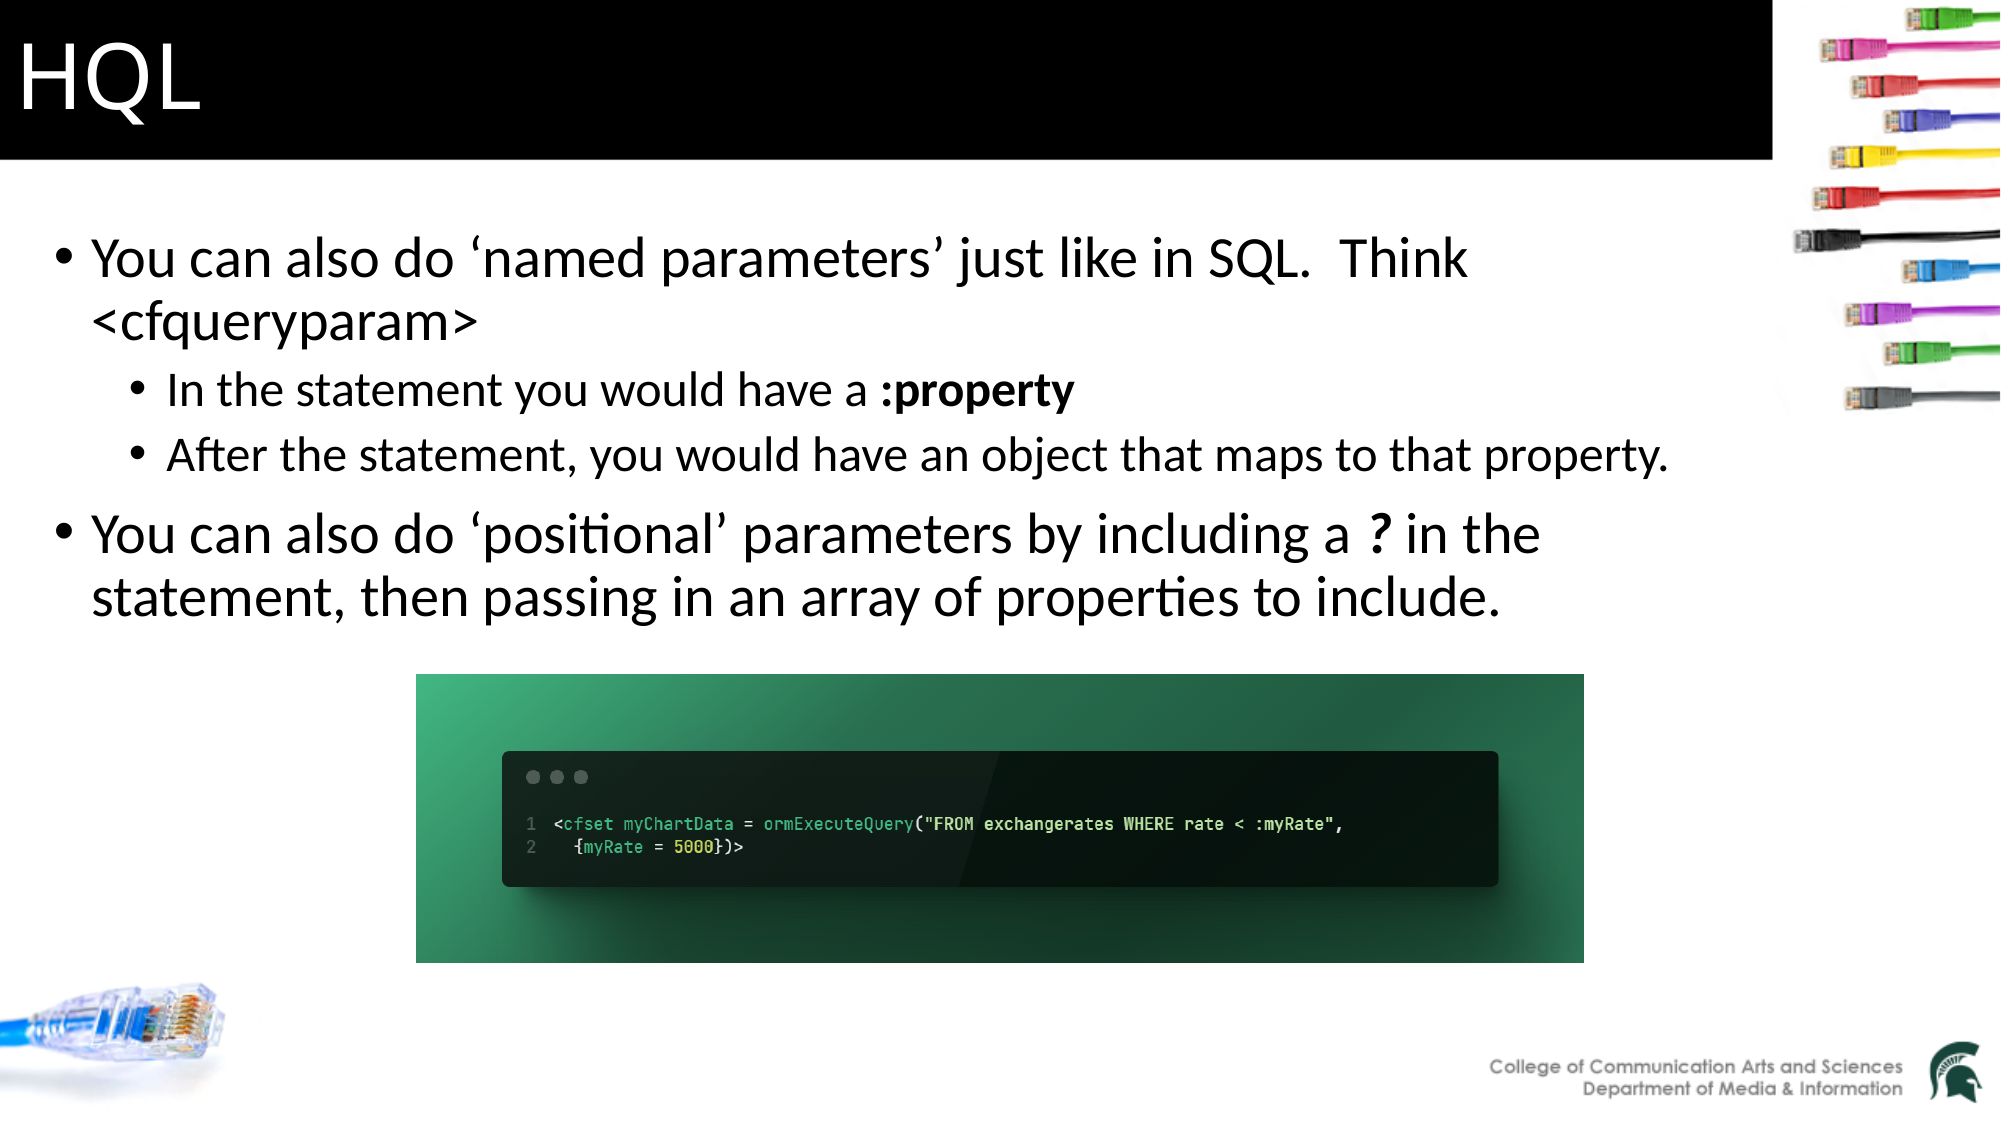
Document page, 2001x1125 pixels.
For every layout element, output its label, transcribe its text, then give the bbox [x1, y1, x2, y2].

picture [0, 0, 2001, 1125]
title HQL [0, 0, 1772, 161]
list You can also do ‘named parameters’ just like in SQL. Think <cfqueryparam> In the statement you would have a :property After the statement, you would have an object that maps to that property. You can also do ‘positional’ parameters by including a ? in the statement, then passing in an array of properties to include. [38, 219, 1772, 963]
